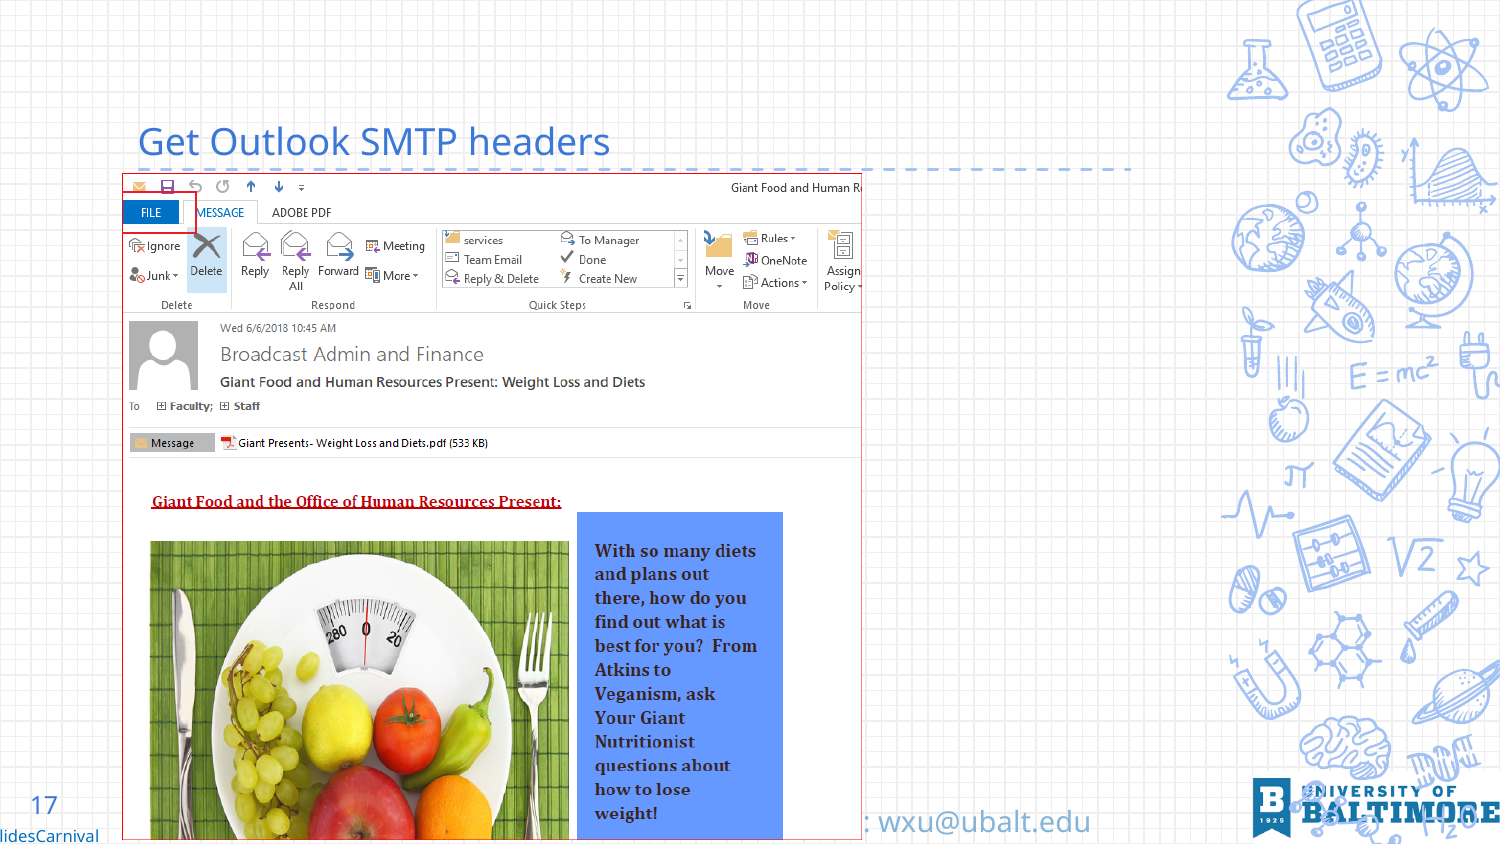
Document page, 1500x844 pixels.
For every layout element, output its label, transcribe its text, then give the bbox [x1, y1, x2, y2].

picture [1365, 817, 1376, 833]
picture [122, 172, 862, 840]
slide_number 17 [14, 774, 105, 840]
picture [1327, 813, 1336, 822]
title Get Outlook SMTP headers [122, 36, 1130, 178]
picture [1316, 786, 1321, 797]
picture [1253, 771, 1500, 844]
